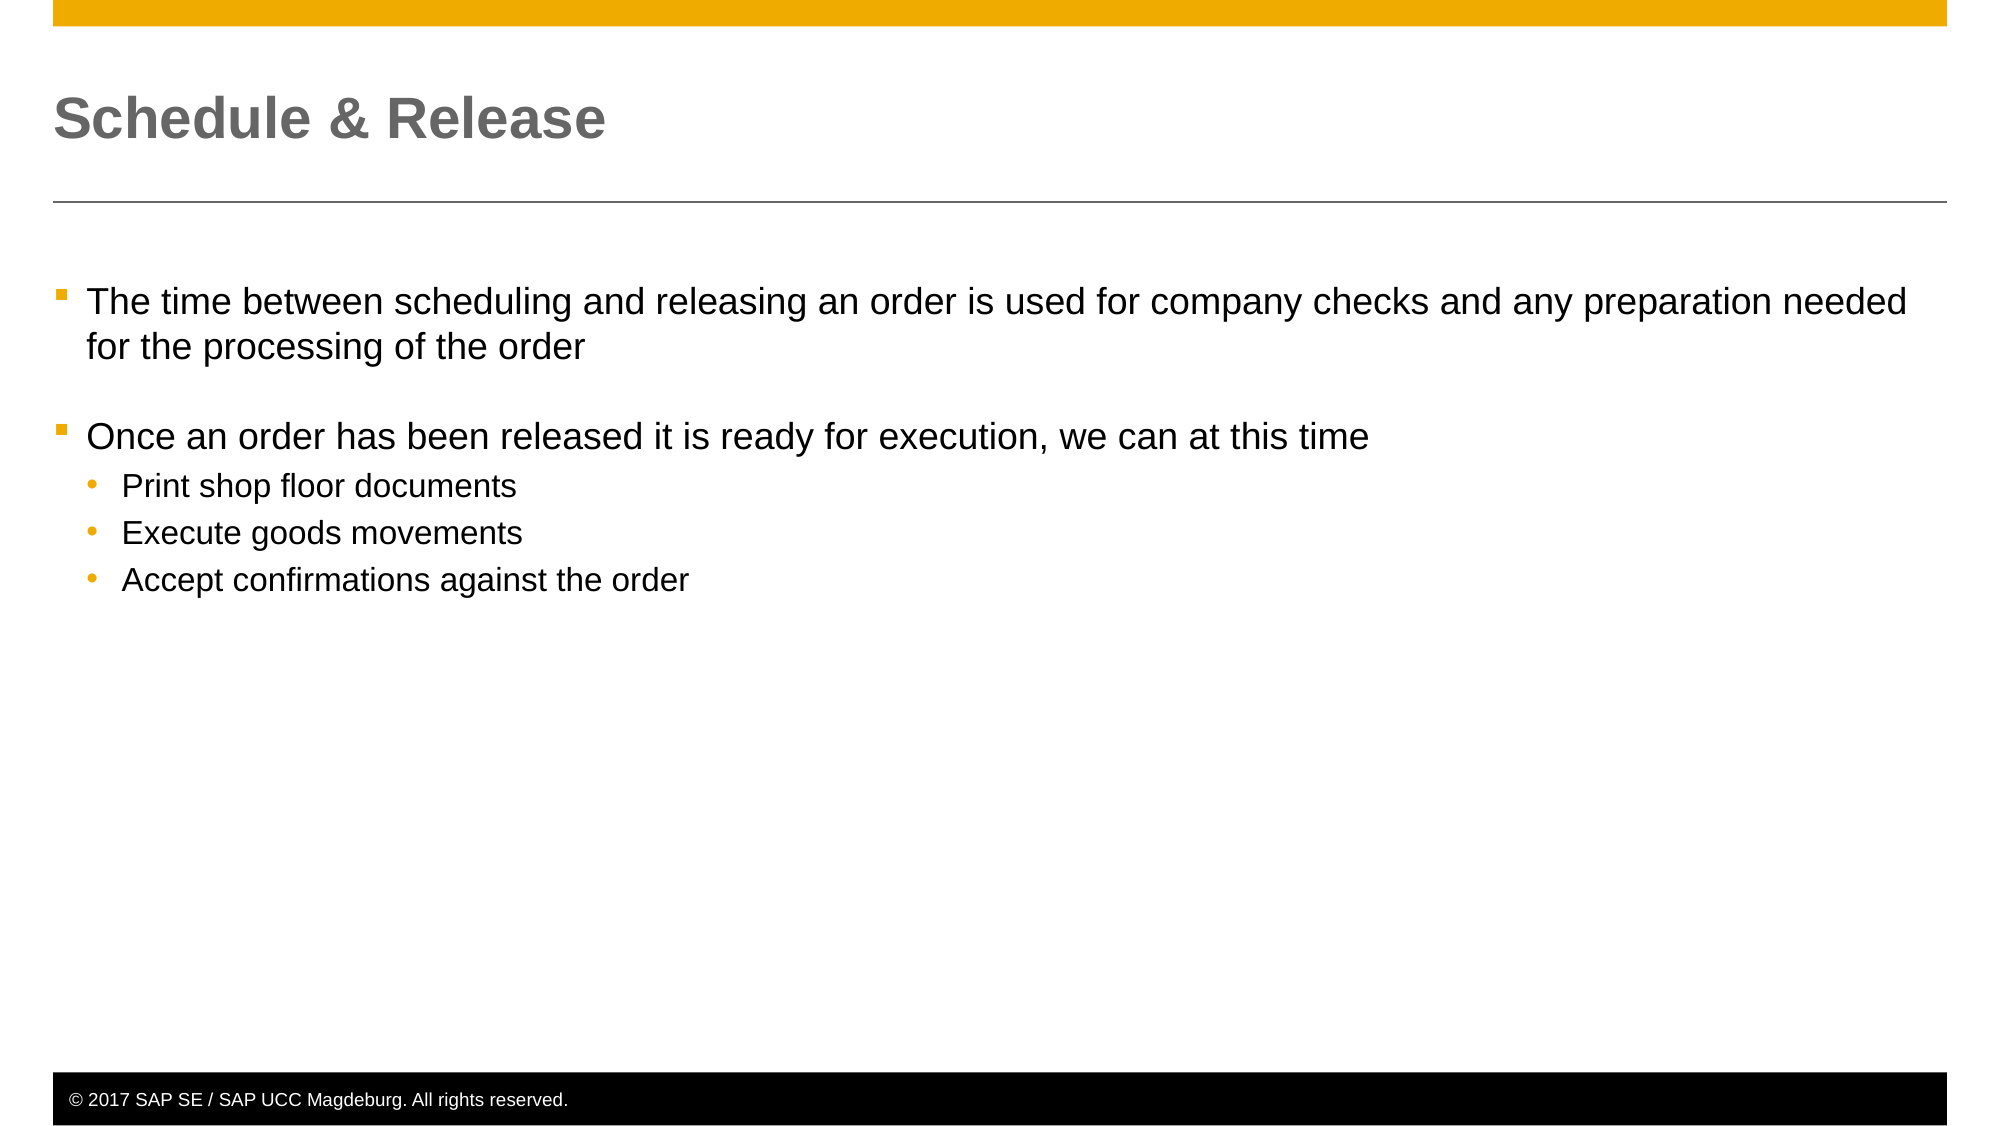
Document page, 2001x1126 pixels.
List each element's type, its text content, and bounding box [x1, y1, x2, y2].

list The time between scheduling and releasing an order is used for company checks and any preparation needed for the processing of the order Once an order has been released it is ready for execution, we can at this time Print shop floor documents Execute goods movements Accept confirmations against the order [53, 277, 1947, 998]
title Schedule & Release [53, 53, 1947, 178]
